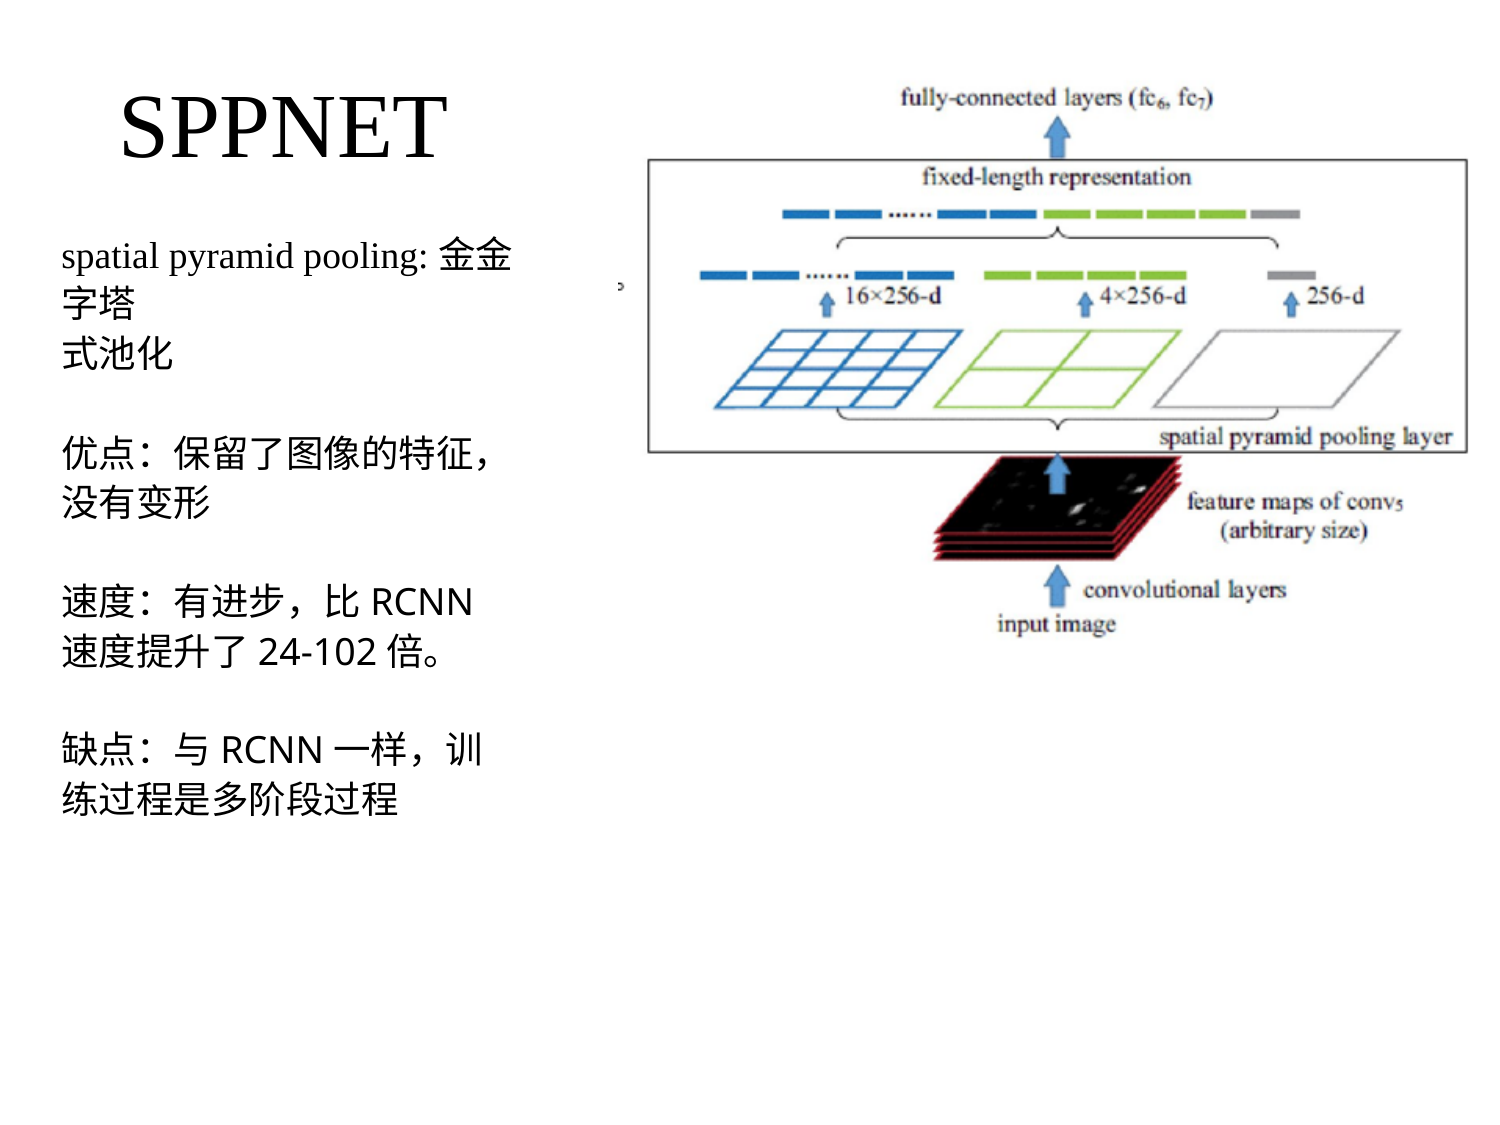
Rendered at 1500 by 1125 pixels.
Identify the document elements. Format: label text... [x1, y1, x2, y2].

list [618, 59, 1500, 662]
title SPPNET [103, 59, 618, 196]
text_box spatial pyramid pooling:⾦金字塔 式池化 优点：保留了图像的特征，没有变形 速度：有进步，⽐RCNN速度提升了24-102倍。 缺点：与RCNN一样，训练过程是多阶段过程 [46, 218, 536, 829]
